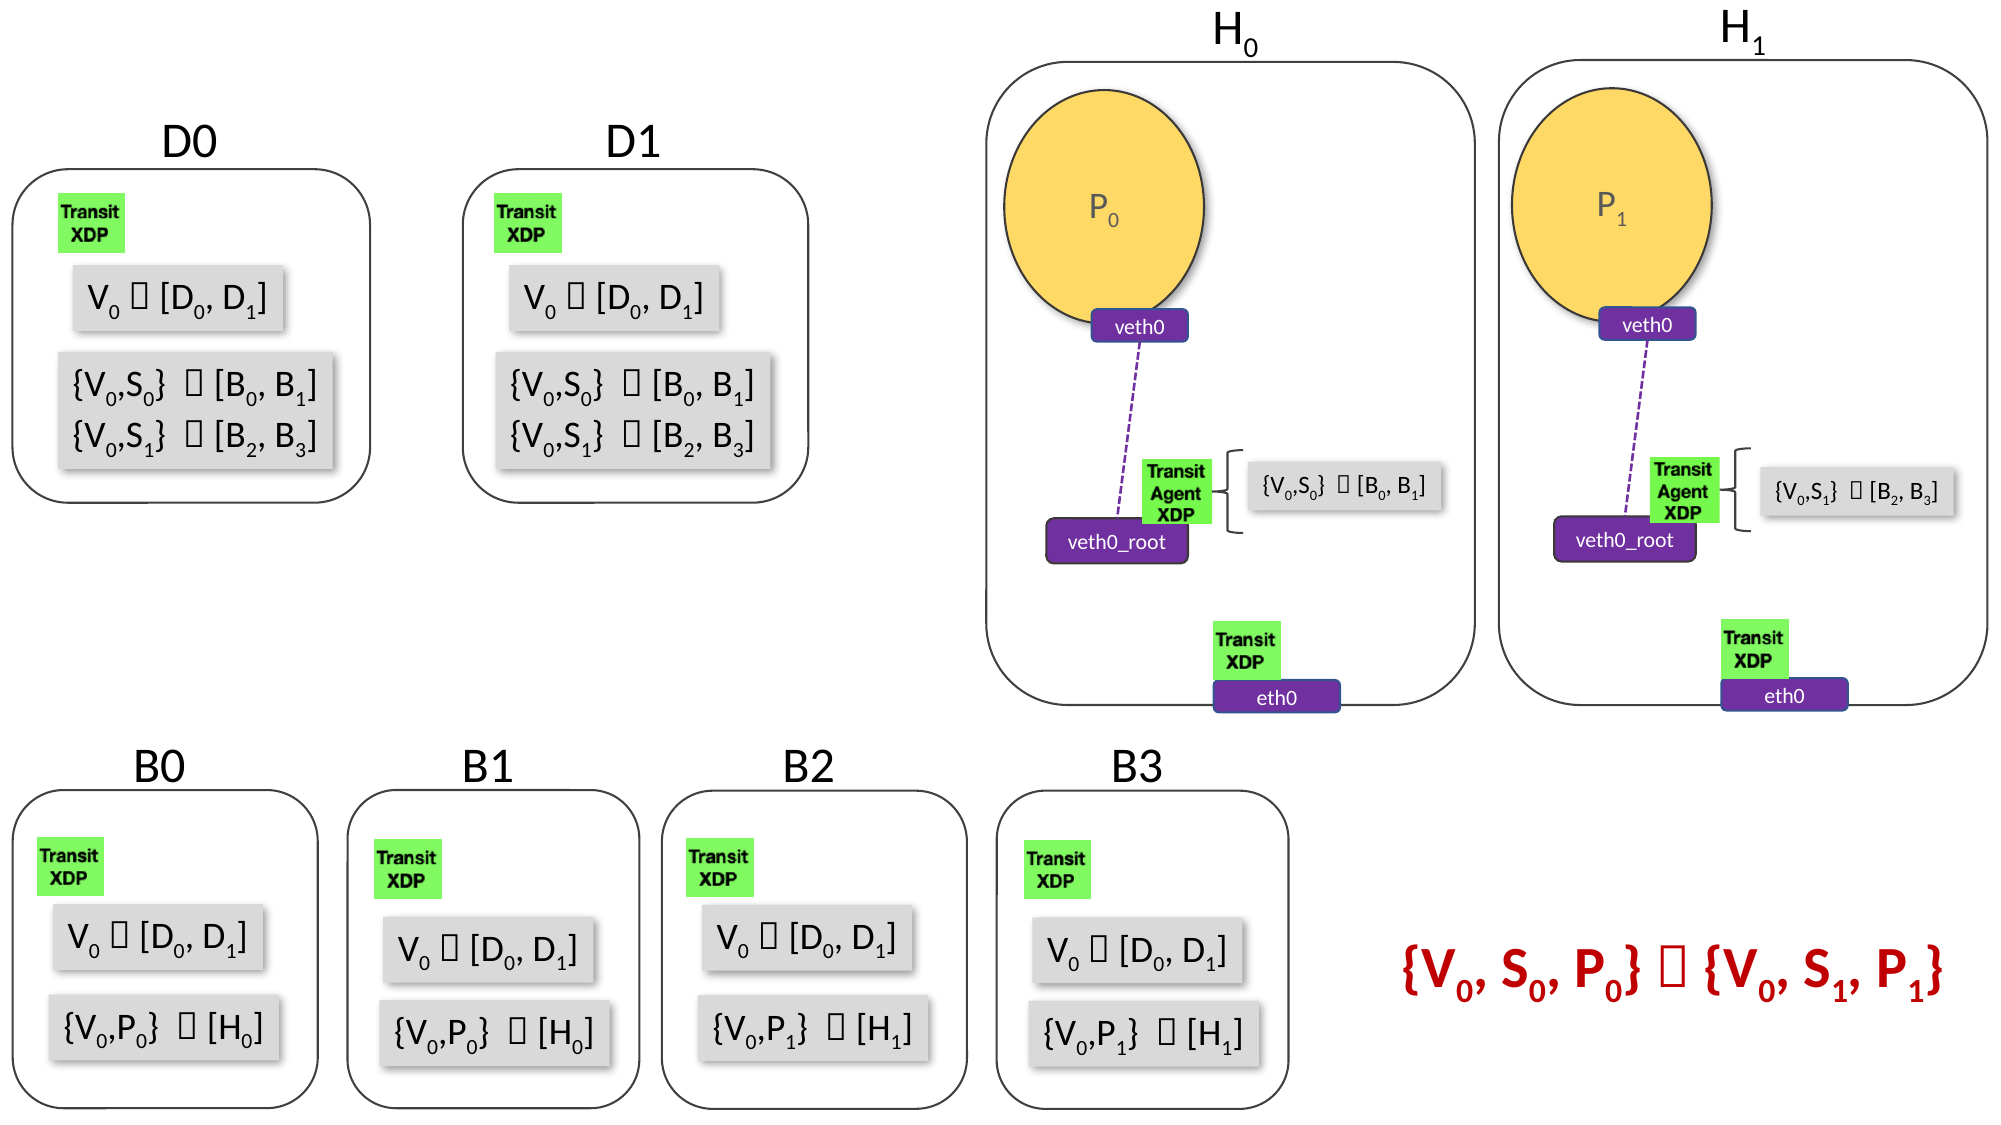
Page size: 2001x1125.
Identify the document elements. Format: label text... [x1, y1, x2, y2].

text_box P1 [1510, 87, 1713, 322]
text_box {V0,P0}  [H0] [48, 994, 279, 1061]
text_box H1 [1705, 0, 1781, 69]
text_box veth0 [1598, 306, 1697, 341]
text_box V0  [D0, D1] [52, 904, 263, 970]
picture [37, 837, 105, 897]
picture [1721, 619, 1789, 679]
text_box V0  [D0, D1] [701, 904, 913, 971]
picture [58, 193, 125, 253]
text_box [1497, 58, 1989, 707]
text_box B2 [767, 725, 850, 801]
text_box P0 [1003, 89, 1206, 324]
text_box [985, 60, 1476, 707]
text_box B0 [118, 724, 201, 800]
text_box H0 [1197, 0, 1274, 71]
text_box {V0,S1}  [B2, B3] [1760, 467, 1954, 516]
text_box V0  [D0, D1] [383, 916, 594, 983]
text_box [461, 168, 810, 504]
text_box D1 [590, 99, 677, 175]
picture [1142, 459, 1213, 524]
text_box [660, 789, 969, 1110]
text_box V0  [D0, D1] [1032, 917, 1243, 984]
picture [1024, 840, 1091, 900]
text_box veth0_root [1045, 517, 1190, 565]
picture [1649, 457, 1720, 523]
text_box B1 [446, 724, 530, 800]
text_box {V0,S0}  [B0, B1] {V0,S1}  [B2, B3] [495, 351, 771, 469]
text_box veth0 [1090, 308, 1189, 343]
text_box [1117, 341, 1140, 519]
picture [374, 839, 442, 899]
text_box {V0,S0}  [B0, B1] [1247, 461, 1442, 511]
text_box {V0,P0}  [H0] [379, 1000, 610, 1067]
text_box veth0_root [1553, 515, 1697, 563]
text_box eth0 [1212, 678, 1342, 714]
text_box {V0,P1}  [H1] [697, 995, 929, 1061]
picture [494, 193, 562, 253]
text_box D0 [146, 99, 233, 175]
text_box V0  [D0, D1] [509, 265, 720, 332]
text_box {V0,P1}  [H1] [1028, 1000, 1259, 1067]
text_box B3 [1096, 725, 1179, 801]
text_box [1720, 447, 1751, 532]
text_box eth0 [1720, 677, 1849, 712]
text_box [11, 789, 319, 1110]
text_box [1624, 339, 1648, 517]
text_box {V0,S0}  [B0, B1] {V0,S1}  [B2, B3] [57, 351, 333, 469]
text_box V0  [D0, D1] [72, 265, 283, 332]
text_box [1213, 449, 1244, 534]
picture [1213, 621, 1281, 680]
text_box [11, 168, 372, 504]
text_box {V0, S0, P0}  {V0, S1, P1} [1386, 921, 1960, 1017]
text_box [346, 788, 641, 1110]
text_box [995, 789, 1290, 1110]
picture [686, 838, 754, 897]
